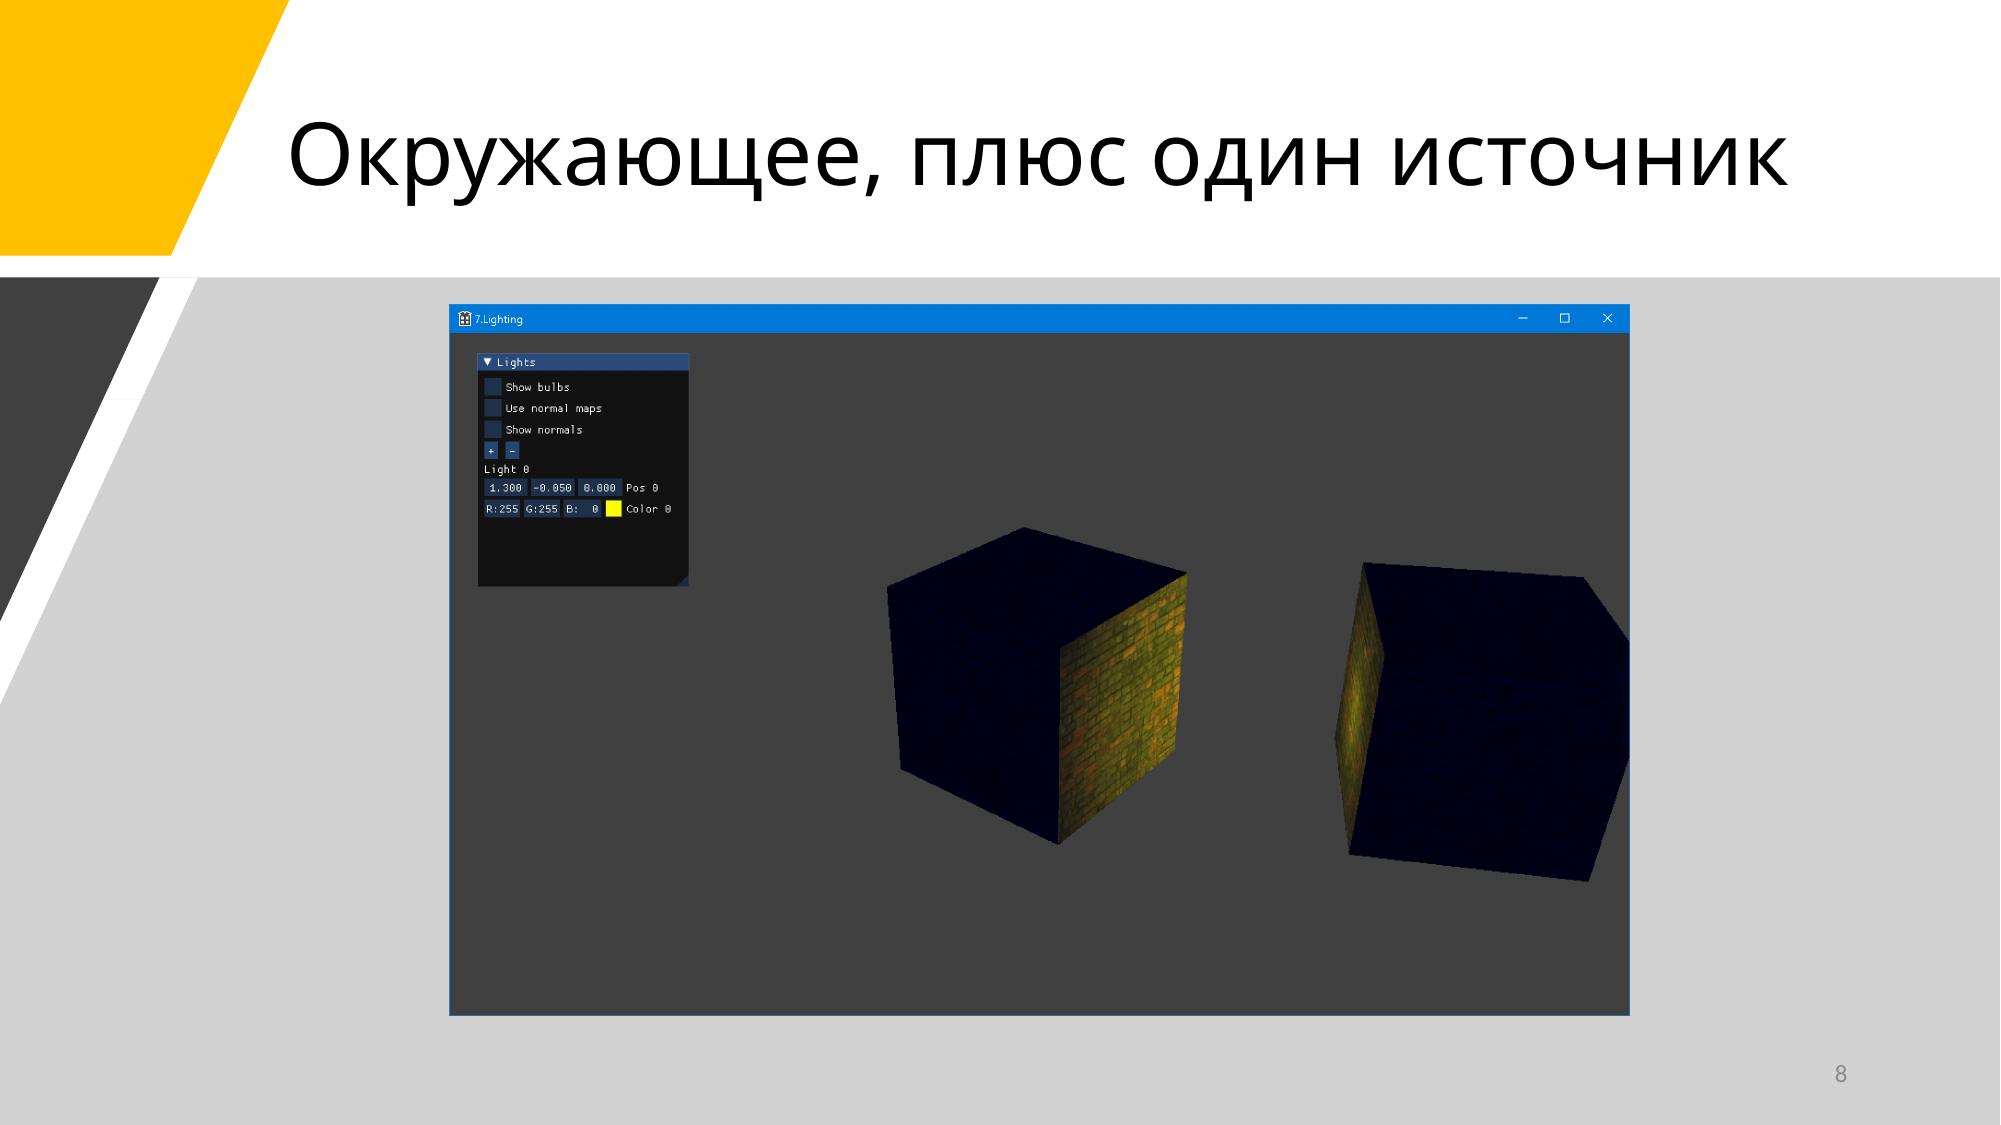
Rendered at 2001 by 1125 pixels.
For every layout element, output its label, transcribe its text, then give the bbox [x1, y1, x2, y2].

title Окружающее, плюс один источник [271, 60, 1808, 255]
picture [449, 304, 1630, 1016]
text_box [0, 0, 291, 257]
text_box [0, 276, 162, 622]
text_box [0, 276, 2000, 1125]
slide_number 8 [1412, 1042, 1863, 1103]
